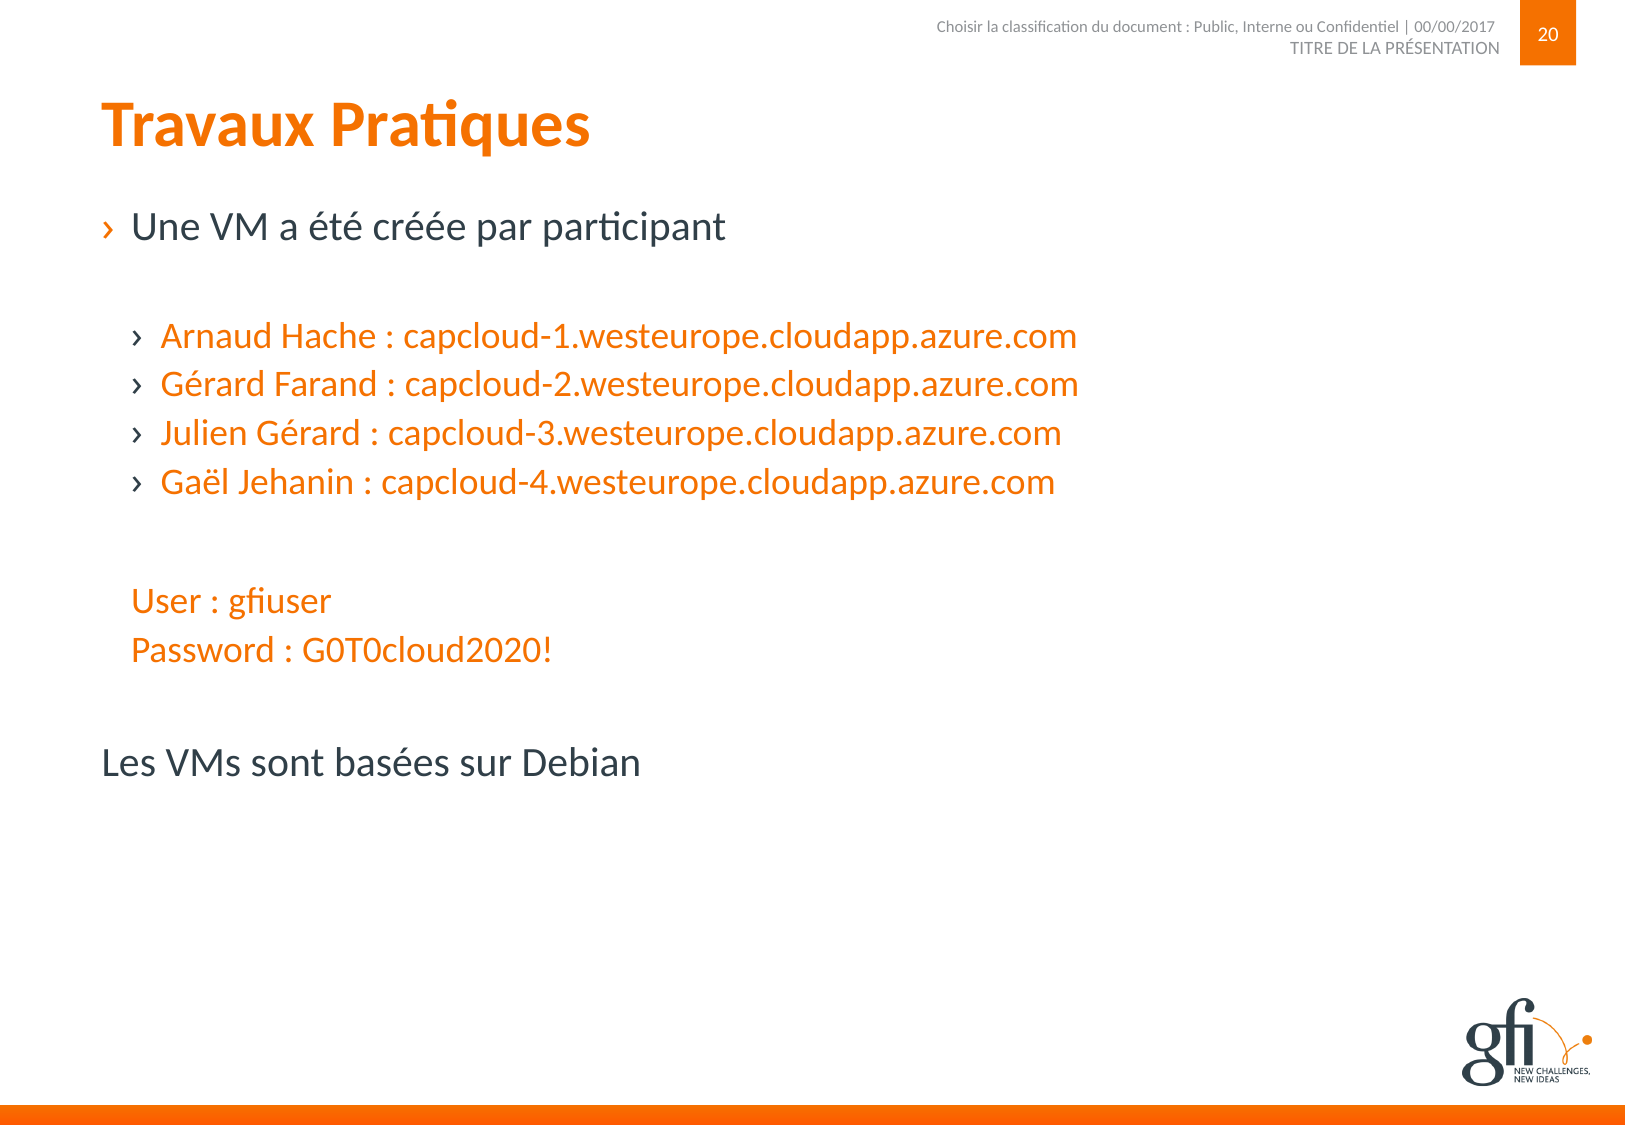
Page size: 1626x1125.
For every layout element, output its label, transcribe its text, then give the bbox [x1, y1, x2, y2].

title Travaux Pratiques [101, 68, 1515, 182]
slide_number 20 [1520, 0, 1577, 66]
picture [1462, 998, 1592, 1090]
list Une VM a été créée par participant Arnaud Hache : capcloud-1.westeurope.cloudapp.azure.com Gérard Farand : capcloud-2.westeurope.cloudapp.azure.com Julien Gérard : capcloud-3.westeurope.cloudapp.azure.com Gaël Jehanin : capcloud-4.westeurope.cloudapp.azure.com User : gfiuser Password : G0T0cloud2020! Les VMs sont basées sur Debian [101, 204, 1515, 1063]
footer TITRE DE LA PRÉSENTATION [557, 16, 1515, 67]
